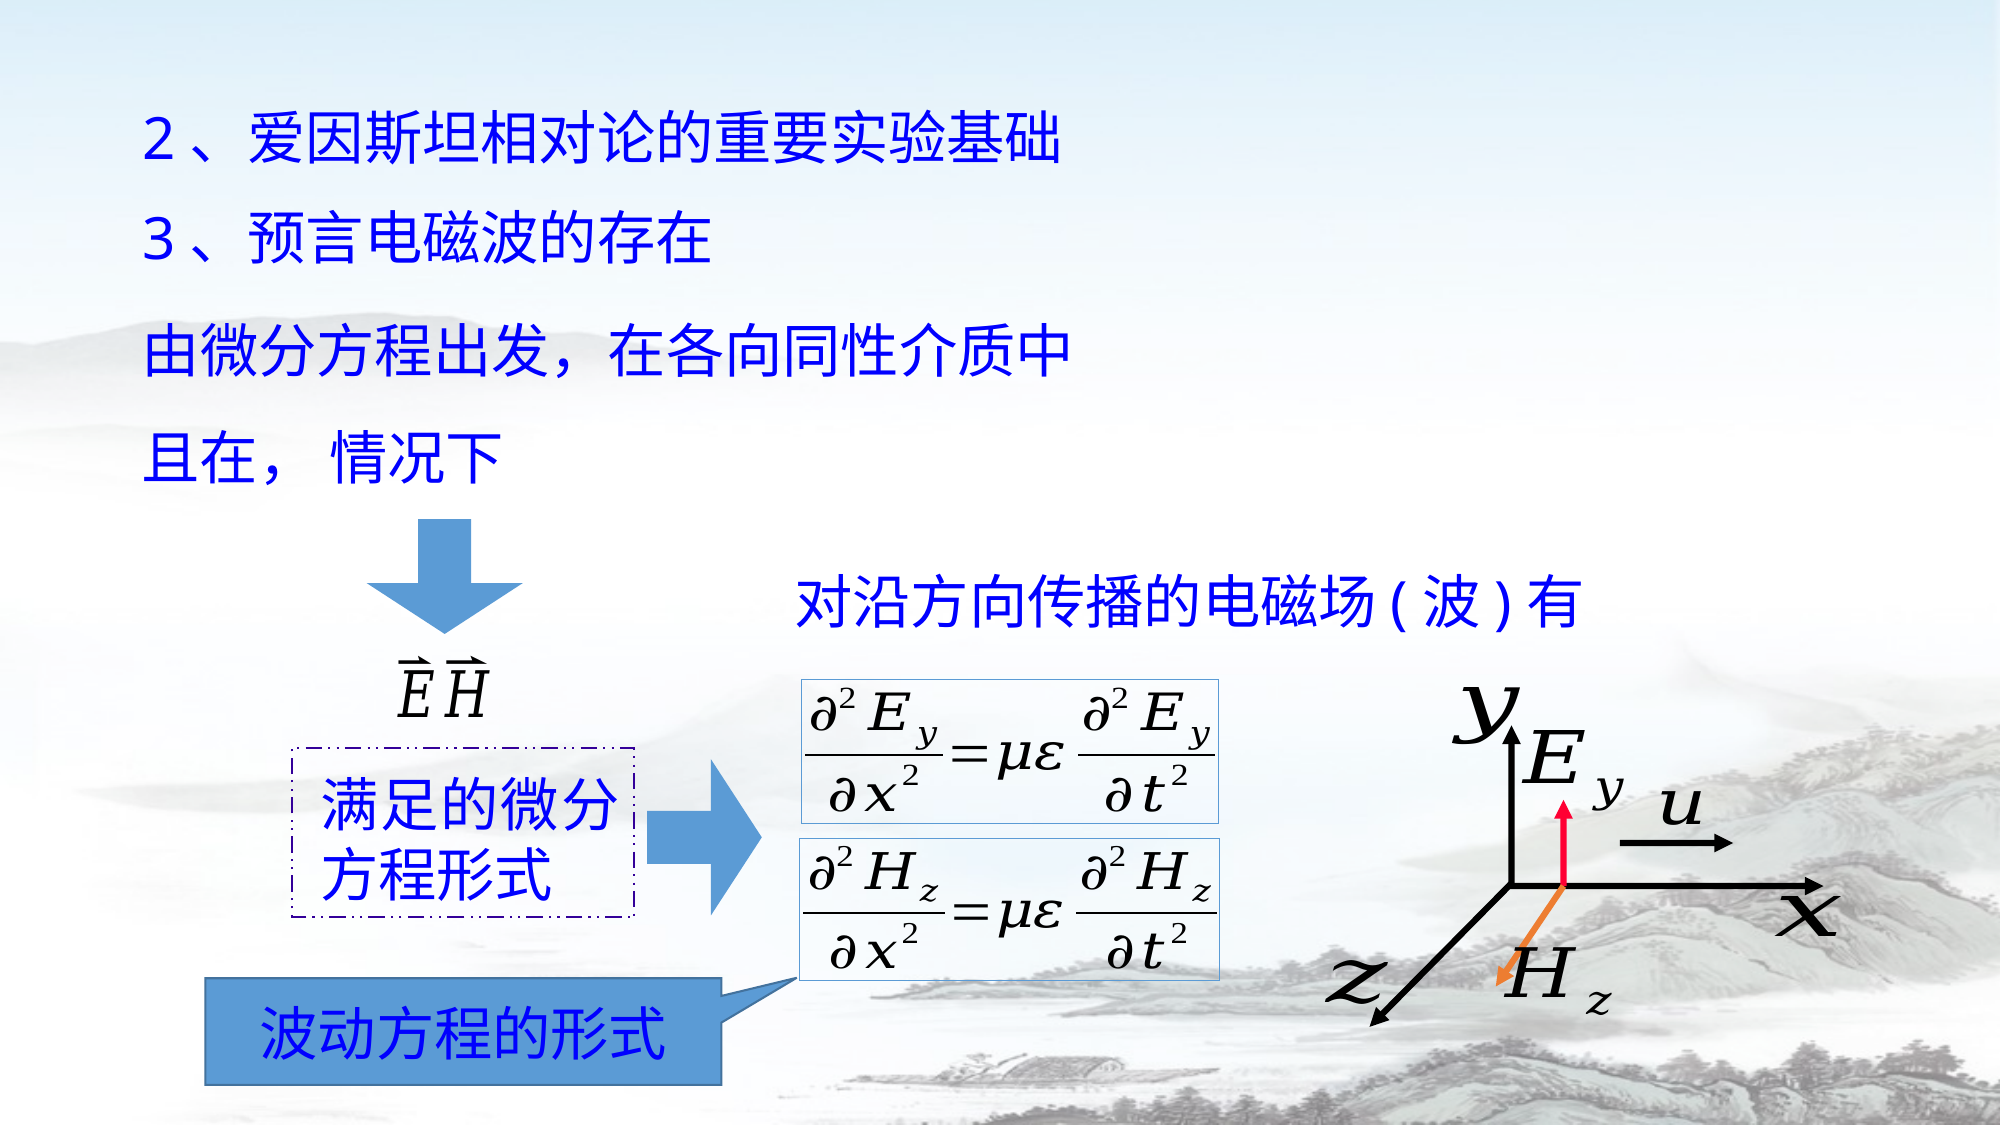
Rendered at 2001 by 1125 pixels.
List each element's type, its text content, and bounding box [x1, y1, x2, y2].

text_box [648, 762, 761, 912]
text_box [1319, 659, 1847, 1027]
text_box 由微分方程出发，在各向同性介质中 [126, 306, 1100, 393]
text_box 且由 [0, 0, 2000, 1125]
text_box 2、爱因斯坦相对论的重要实验基础 3、预言电磁波的存在 [126, 94, 1515, 279]
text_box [292, 748, 635, 918]
text_box 波动方程的形式 [204, 976, 798, 1086]
text_box [370, 520, 520, 633]
